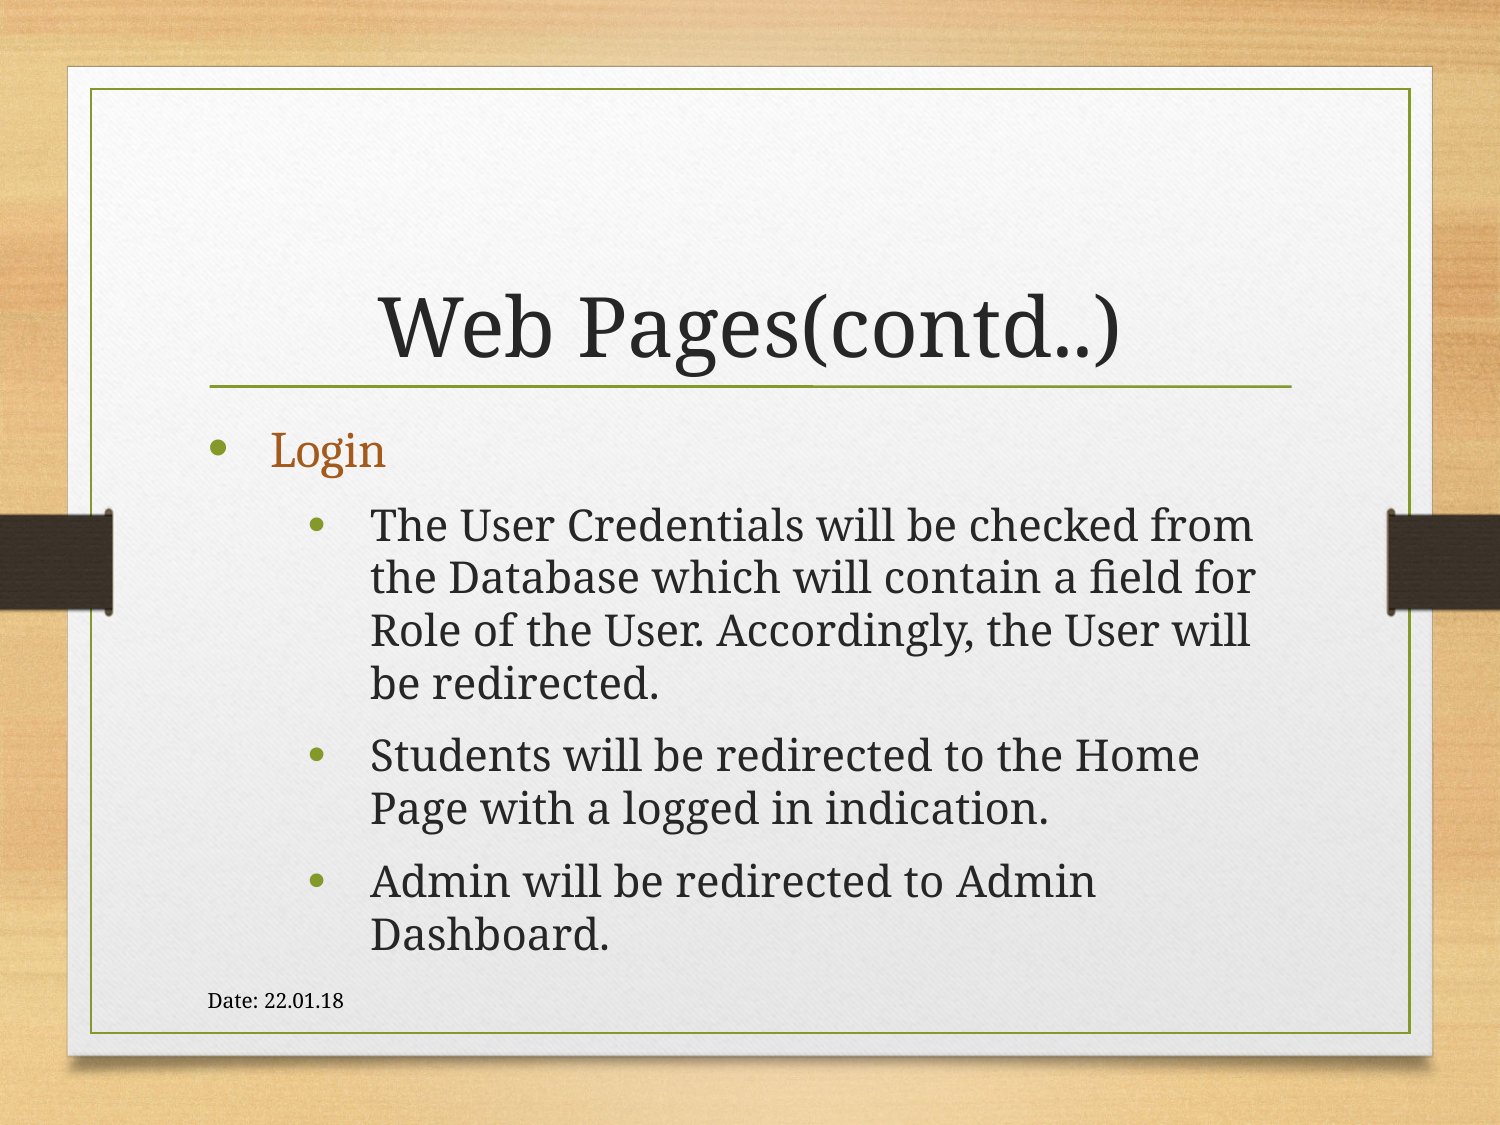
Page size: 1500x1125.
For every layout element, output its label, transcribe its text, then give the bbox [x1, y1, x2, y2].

text_box Date: 22.01.18 [192, 977, 1031, 1024]
picture [0, 0, 1500, 1125]
text_box Login The User Credentials will be checked from the Database which will contain a field for Role of the User. Accordingly, the User will be redirected. Students will be redirected to the Home Page with a logged in indication. Admin will be redirected to Admin Dashboard. [193, 408, 1309, 974]
text_box Web Pages(contd..) [193, 194, 1309, 408]
